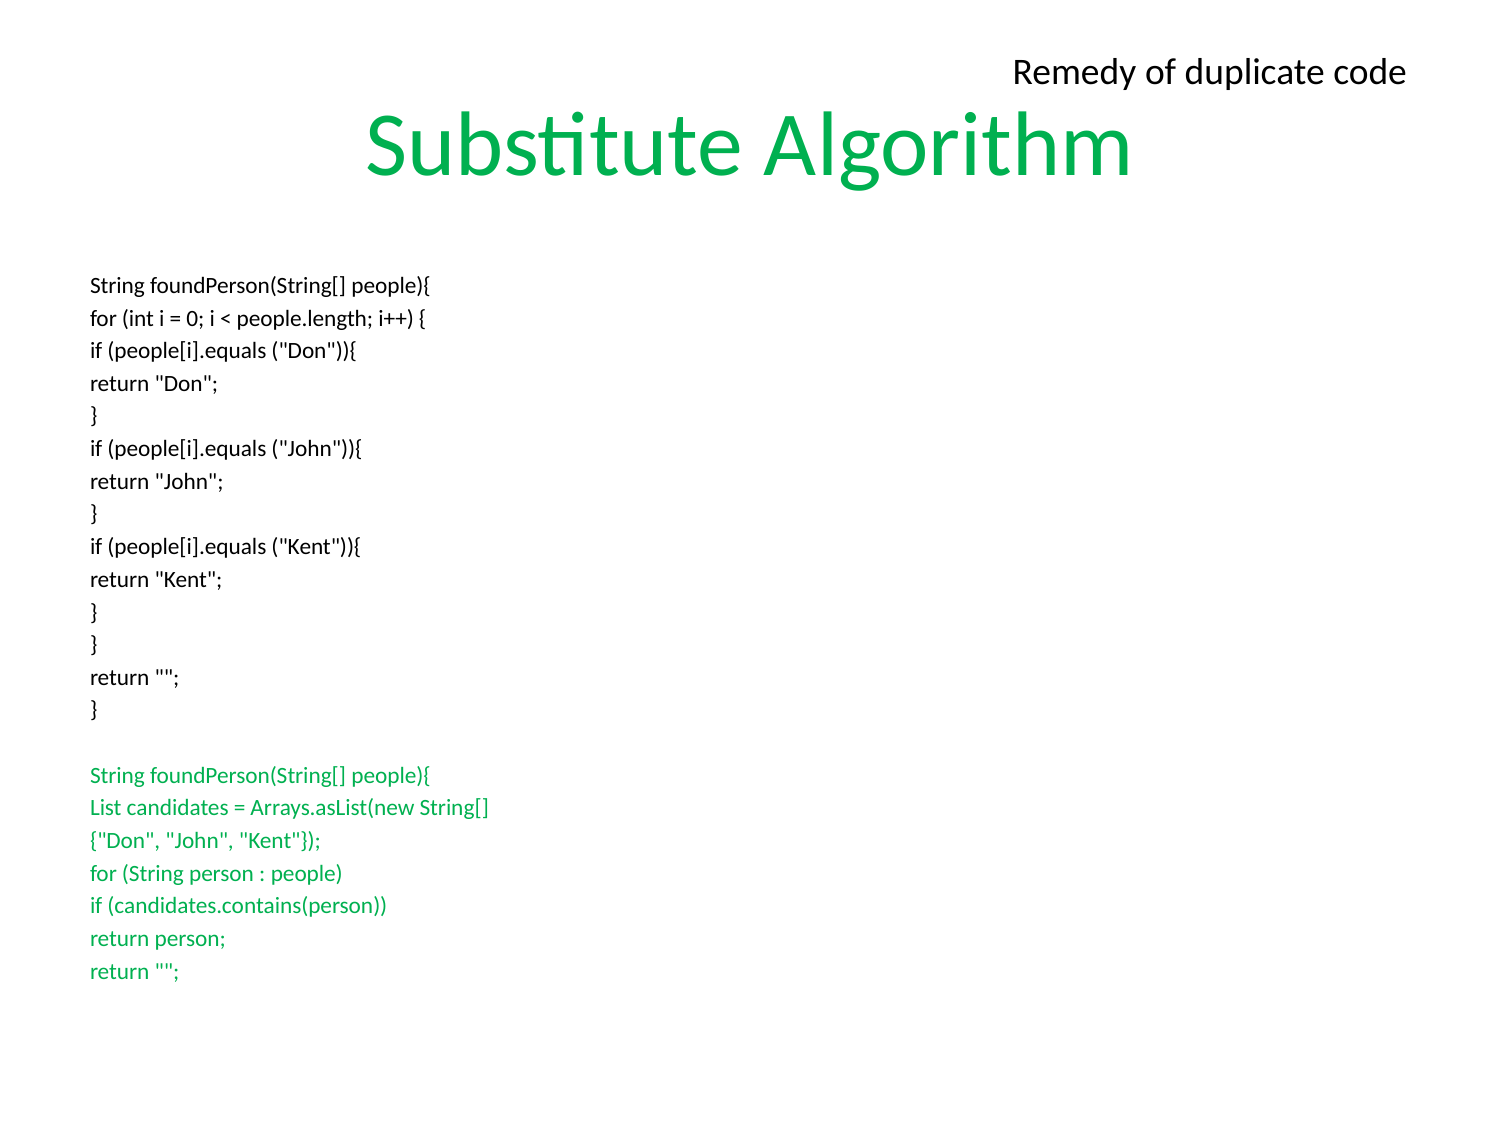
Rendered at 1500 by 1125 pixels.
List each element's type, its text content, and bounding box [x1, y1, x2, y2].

list String foundPerson(String[] people){ for (int i = 0; i < people.length; i++) { if (people[i].equals ("Don")){ return "Don"; } if (people[i].equals ("John")){ return "John"; } if (people[i].equals ("Kent")){ return "Kent"; } } return ""; } String foundPerson(String[] people){ List candidates = Arrays.asList(new String[] {"Don", "John", "Kent"}); for (String person : people) if (candidates.contains(person)) return person; return ""; [75, 262, 1425, 1005]
text_box Remedy of duplicate code [997, 39, 1423, 100]
title Substitute Algorithm [75, 45, 1425, 233]
